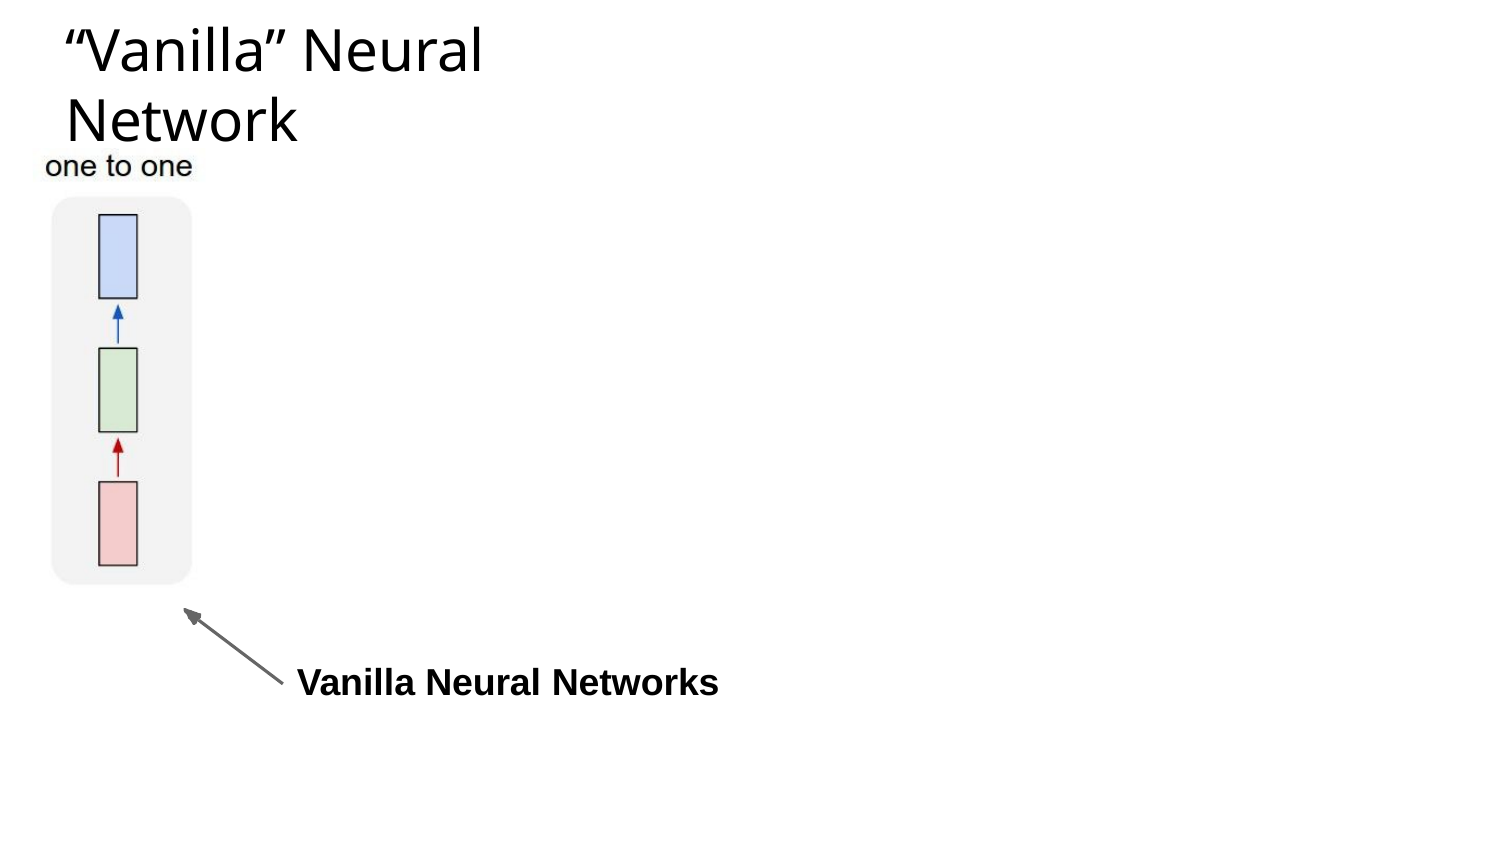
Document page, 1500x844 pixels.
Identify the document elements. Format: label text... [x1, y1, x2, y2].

text_box [183, 608, 202, 625]
text_box [32, 148, 206, 588]
title “Vanilla” Neural Network [62, 10, 699, 154]
text_box Vanilla Neural Networks [294, 656, 726, 704]
